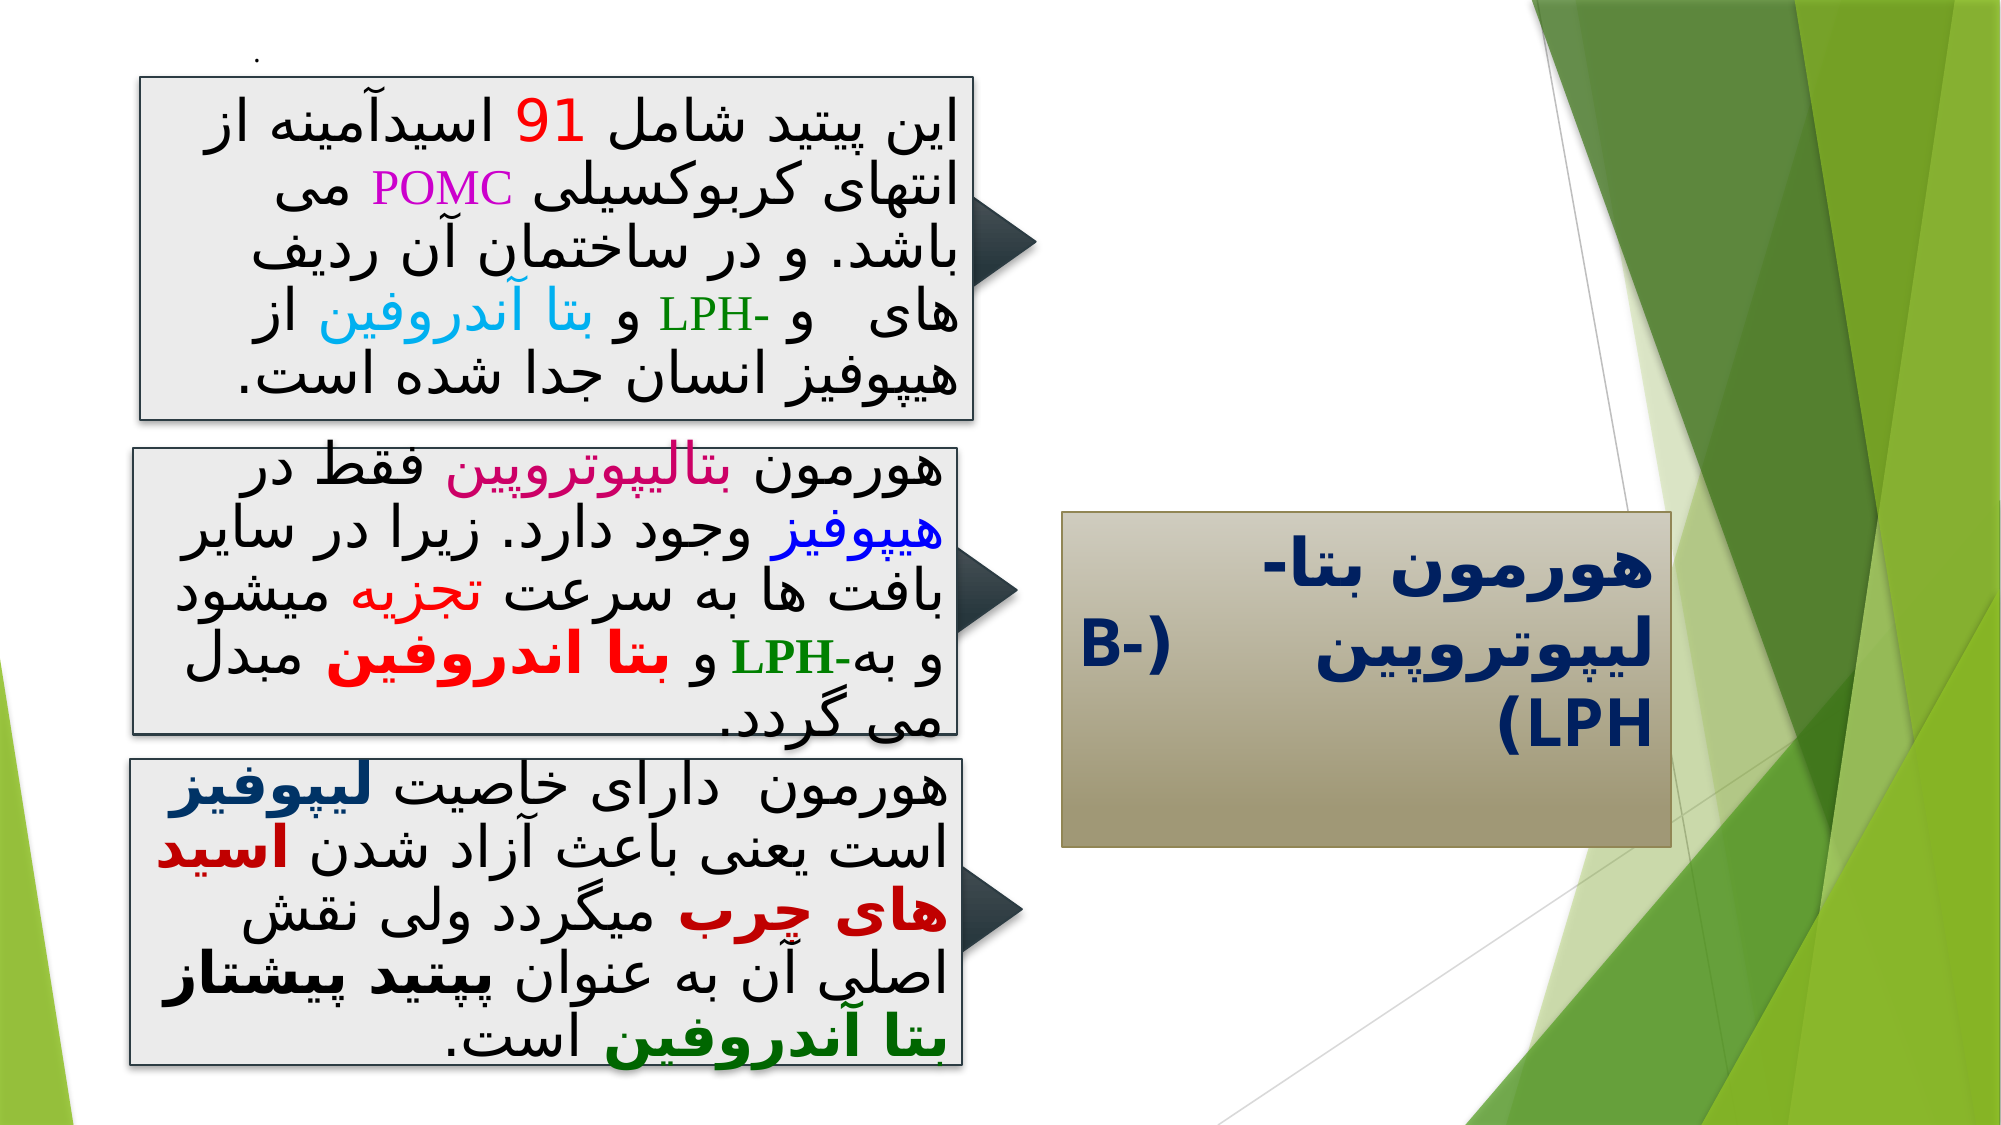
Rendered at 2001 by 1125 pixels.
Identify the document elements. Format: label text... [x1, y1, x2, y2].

text_box هورمون بتا-لیپوتروپین (B-LPH) [1061, 511, 1672, 848]
